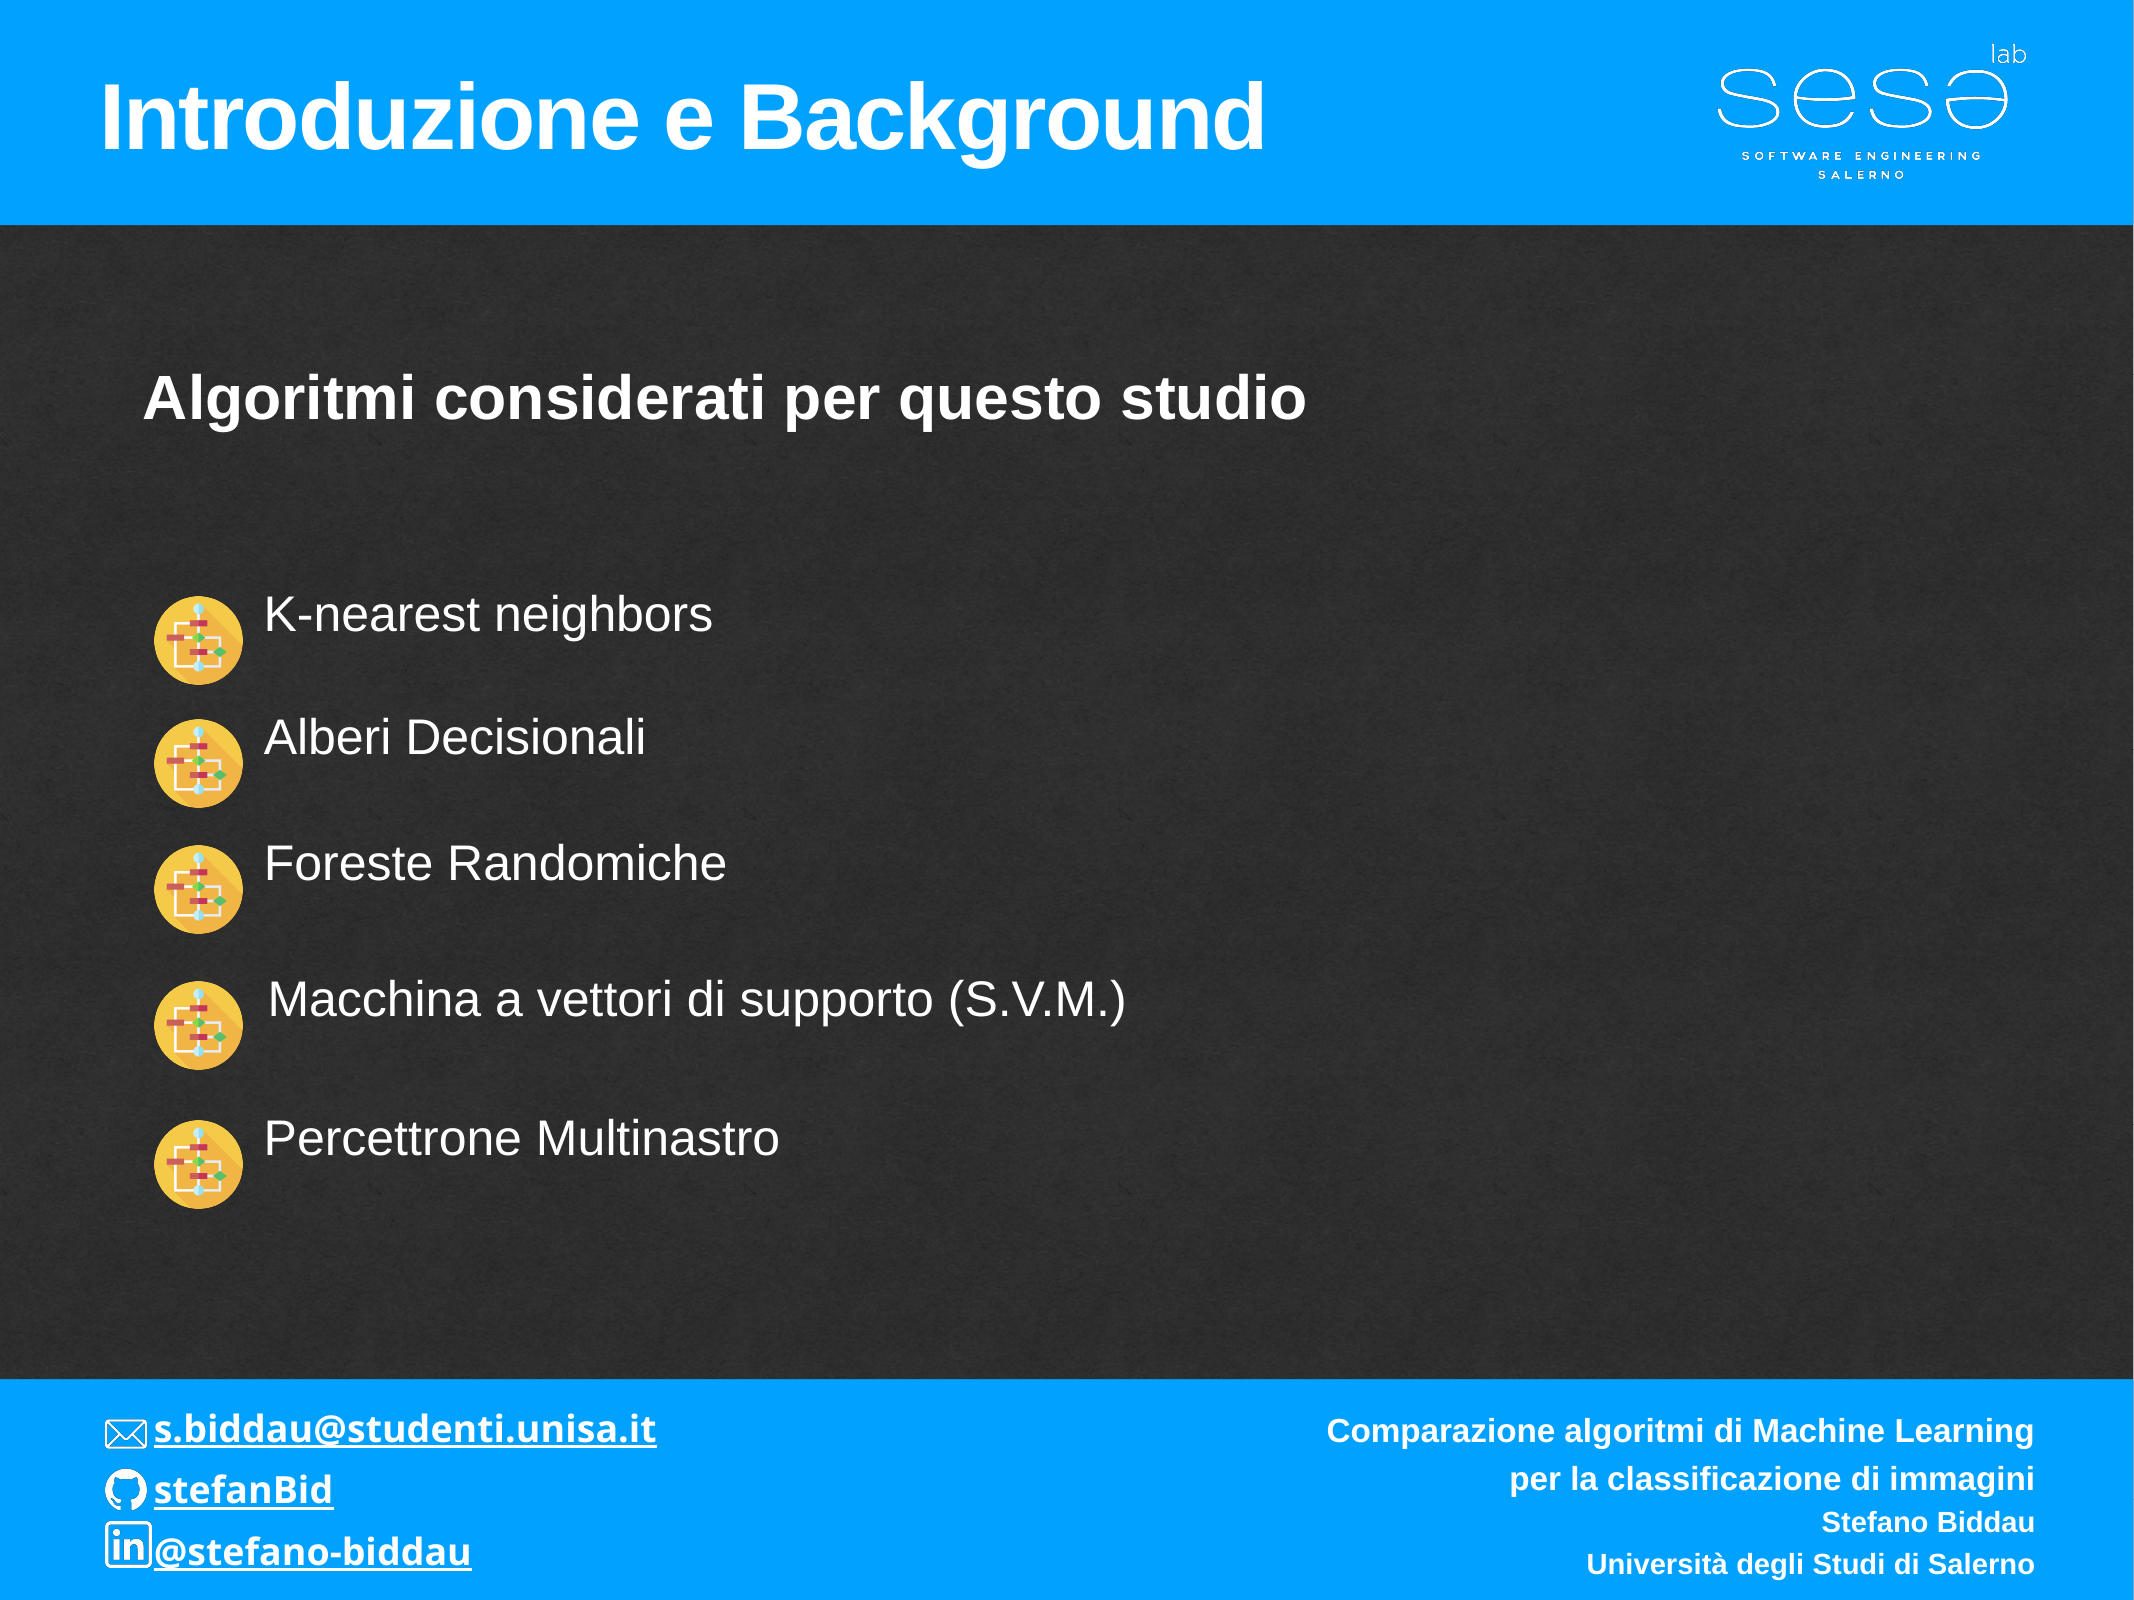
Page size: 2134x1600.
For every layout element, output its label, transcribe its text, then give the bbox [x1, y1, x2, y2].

picture [104, 1521, 152, 1568]
text_box [0, 1379, 2134, 1600]
text_box K-nearest neighbors [255, 580, 723, 651]
text_box Comparazione algoritmi di Machine Learning per la classificazione di immagini Stefano Biddau Università degli Studi di Salerno [1267, 1392, 2044, 1589]
text_box [0, 2, 2134, 226]
text_box Algoritmi considerati per questo studio [134, 357, 1318, 442]
text_box Alberi Decisionali [255, 703, 656, 774]
picture [104, 1468, 148, 1511]
picture [104, 1412, 148, 1455]
text_box Macchina a vettori di supporto (S.V.M.) [259, 965, 1137, 1036]
text_box s.biddau@studenti.unisa.it stefanBid @stefano-biddau [145, 1386, 666, 1587]
picture [0, 226, 2134, 1379]
text_box Introduzione e Background [91, 69, 1681, 177]
text_box Percettrone Multinastro [255, 1103, 790, 1175]
text_box Foreste Randomiche [255, 829, 737, 900]
picture [1681, 24, 2045, 200]
